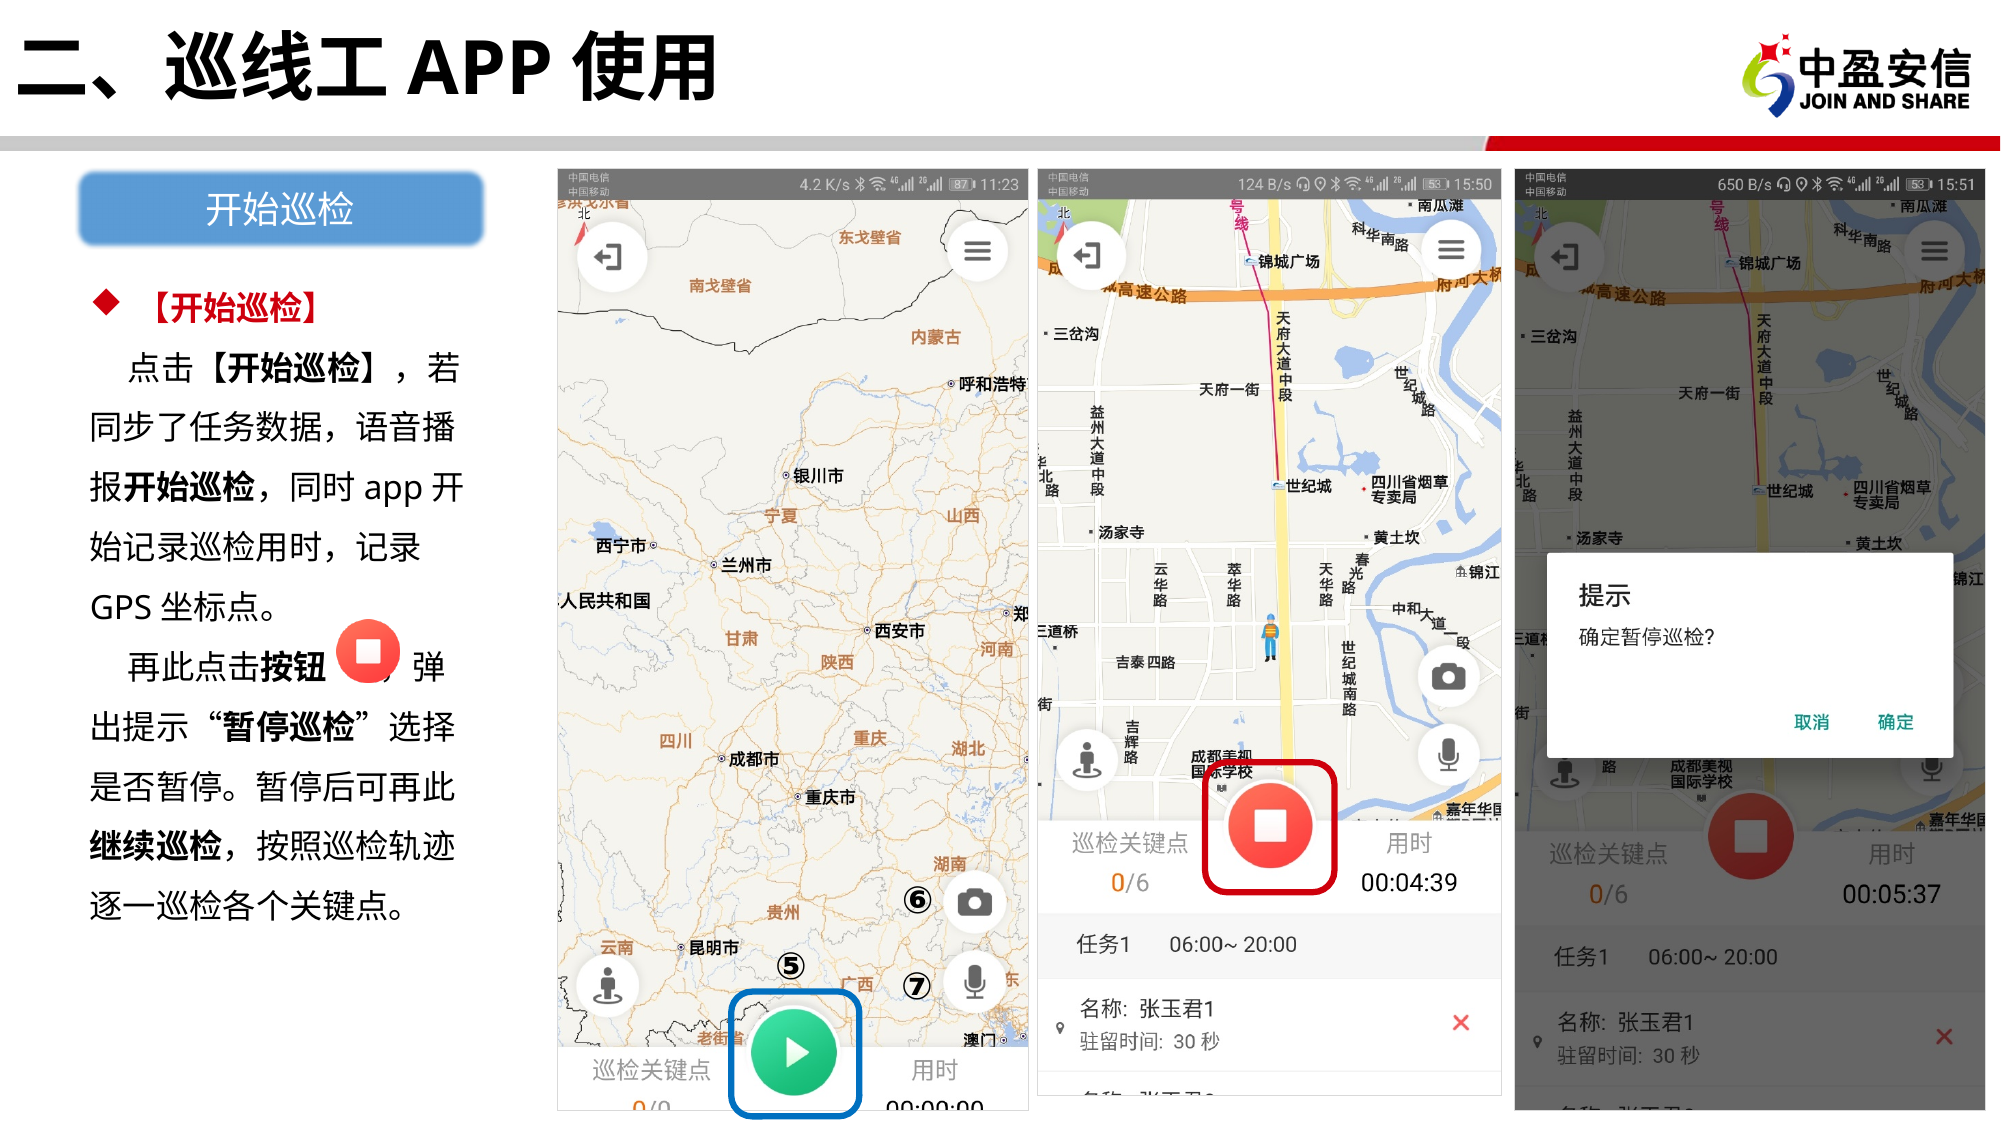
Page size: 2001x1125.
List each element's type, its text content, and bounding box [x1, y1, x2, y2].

text_box 【开始巡检】 点击【开始巡检】，若同步了任务数据，语音播报开始巡检，同时app开始记录巡检用时，记录GPS坐标点。 再此点击按钮 ，弹出提示“暂停巡检”选择是否暂停。暂停后可再此继续巡检，按照巡检轨迹逐一巡检各个关键点。 [75, 259, 486, 870]
text_box 开始巡检 [82, 175, 480, 242]
picture [336, 619, 400, 683]
picture [0, 136, 2001, 151]
picture [1037, 168, 1502, 1096]
picture [557, 168, 1029, 1111]
title 二、巡线工APP使用 [0, 5, 800, 135]
picture [1742, 33, 1971, 118]
picture [1514, 168, 1986, 1111]
text_box [736, 1111, 854, 1118]
